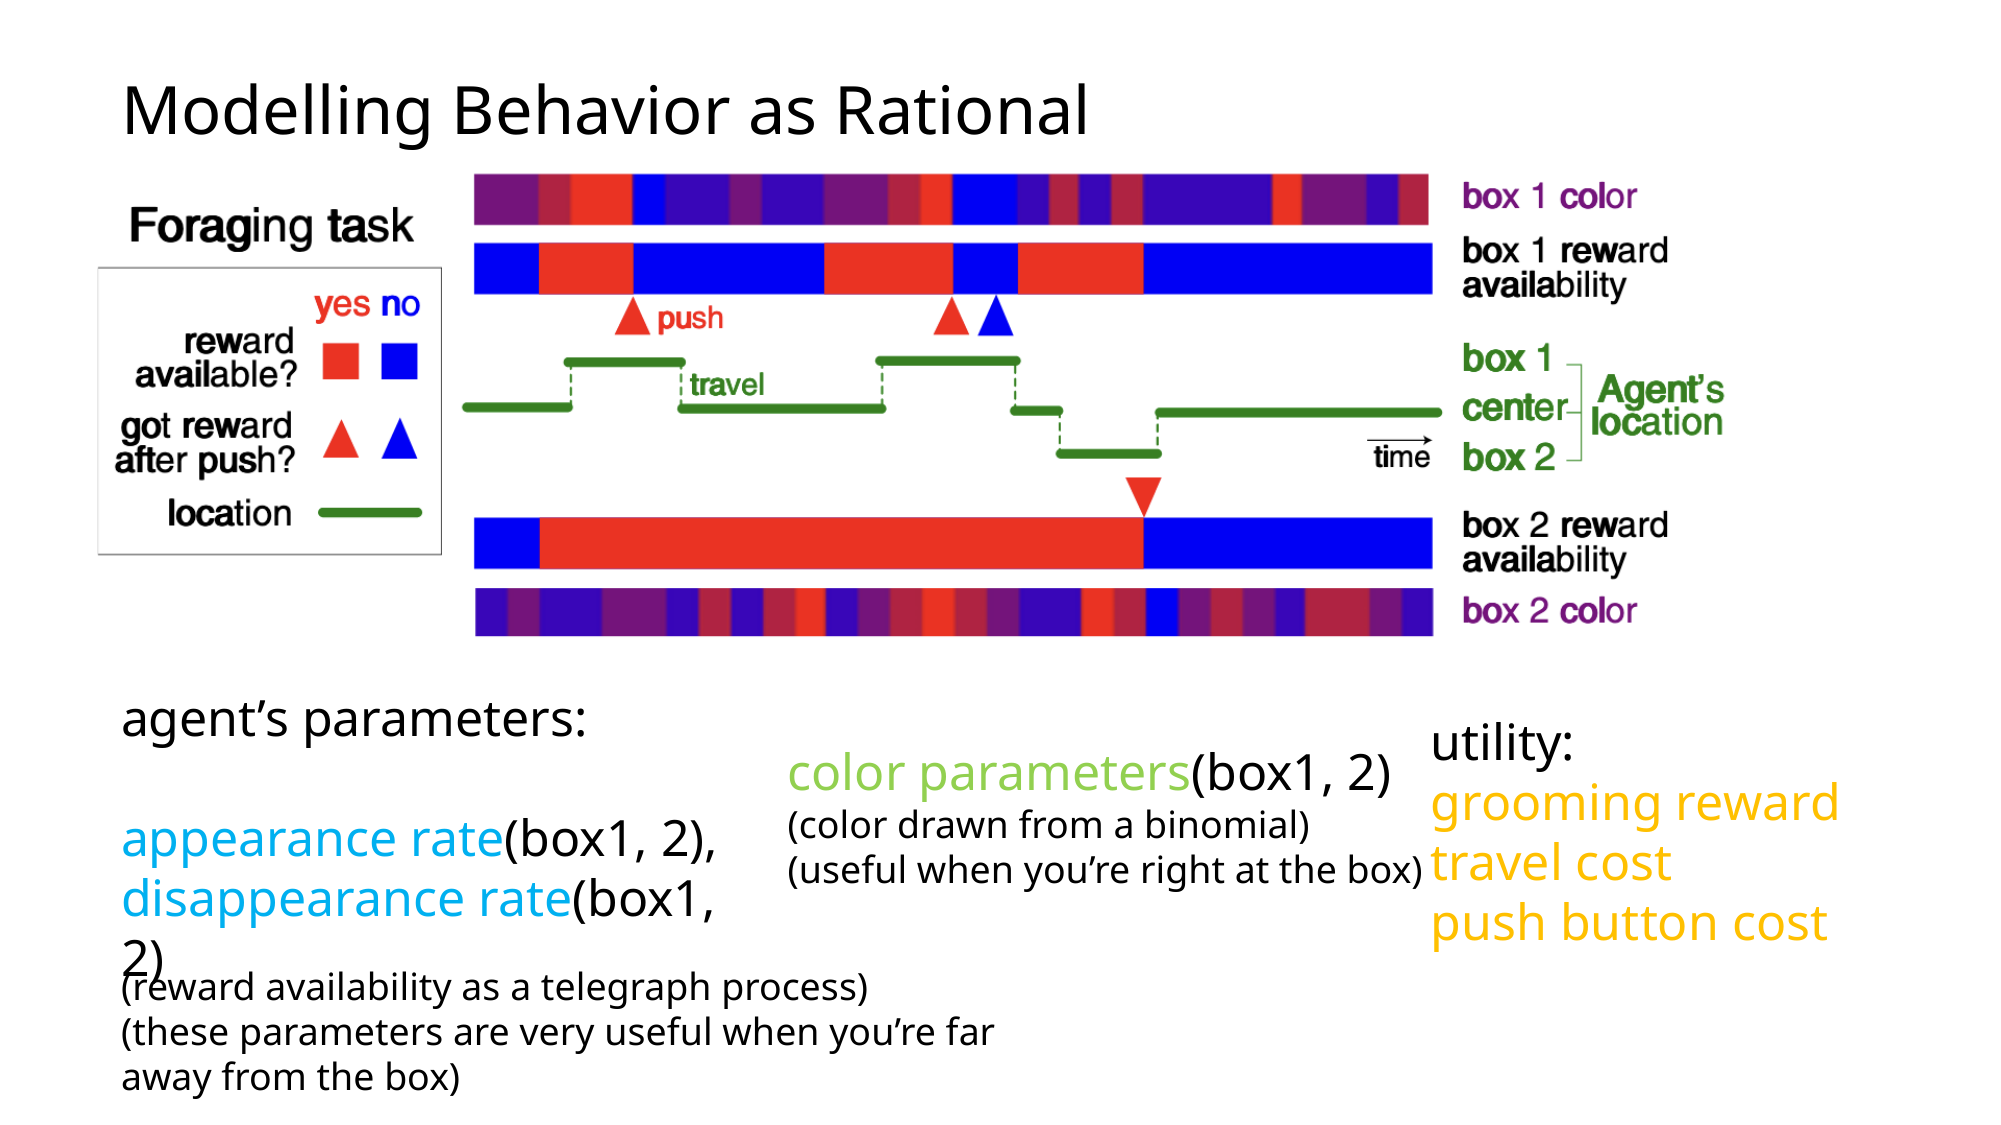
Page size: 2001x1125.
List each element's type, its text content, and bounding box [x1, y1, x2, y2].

text_box (reward availability as a telegraph process) (these parameters are very useful when you’re far away from the box) [106, 955, 1098, 1106]
title Modelling Behavior as Rational [106, 42, 1167, 111]
text_box utility: grooming reward travel cost push button cost [1415, 703, 1926, 958]
text_box color parameters(box1, 2) (color drawn from a binomial) (useful when you’re right at the box) [772, 733, 1415, 899]
picture [42, 111, 1765, 680]
text_box agent’s parameters: appearance rate(box1, 2), disappearance rate(box1, 2) [106, 680, 773, 955]
